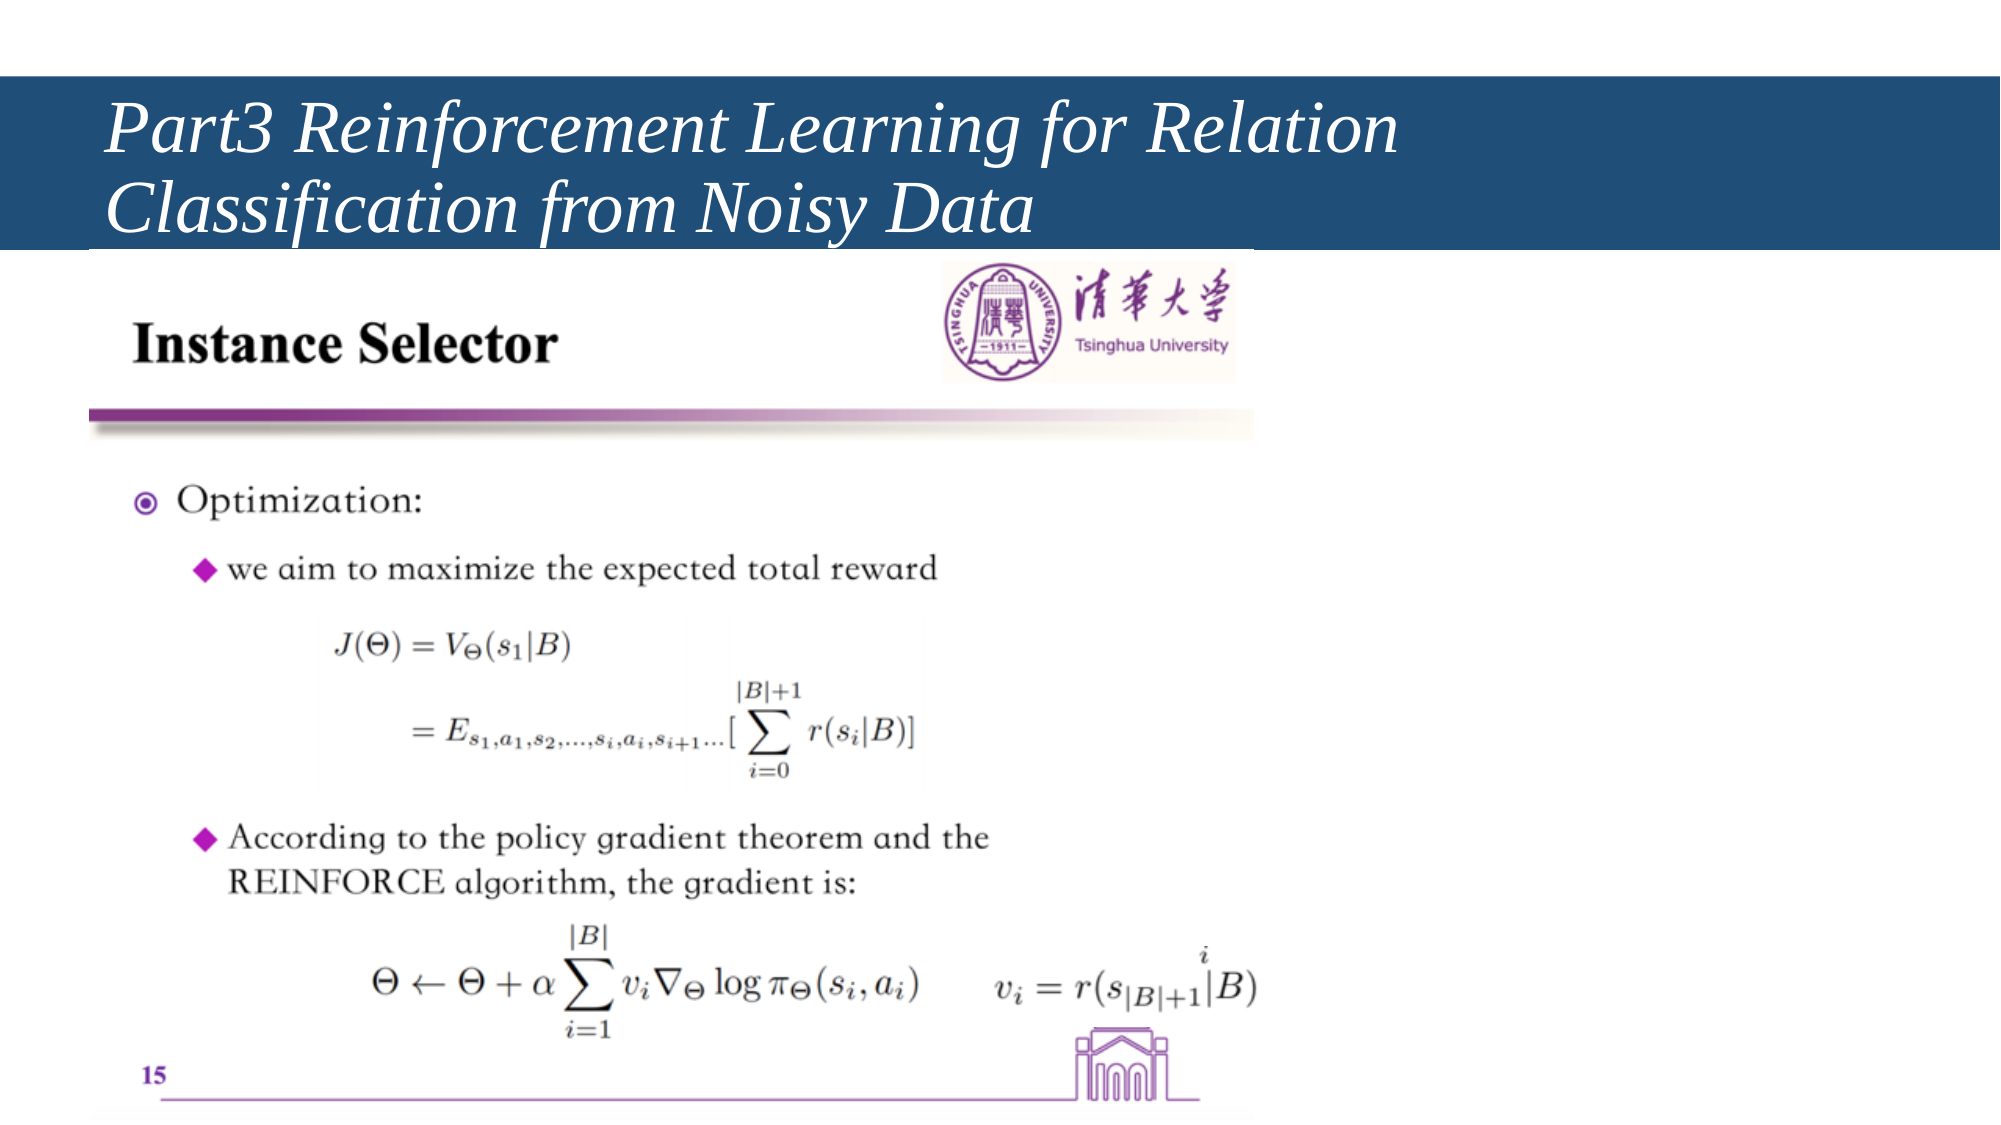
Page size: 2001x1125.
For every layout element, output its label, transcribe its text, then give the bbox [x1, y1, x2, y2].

picture [89, 249, 1272, 1120]
text_box [0, 75, 89, 251]
title Part3 Reinforcement Learning for Relation Classification from Noisy Data [89, 37, 1815, 255]
text_box [1815, 75, 2000, 251]
